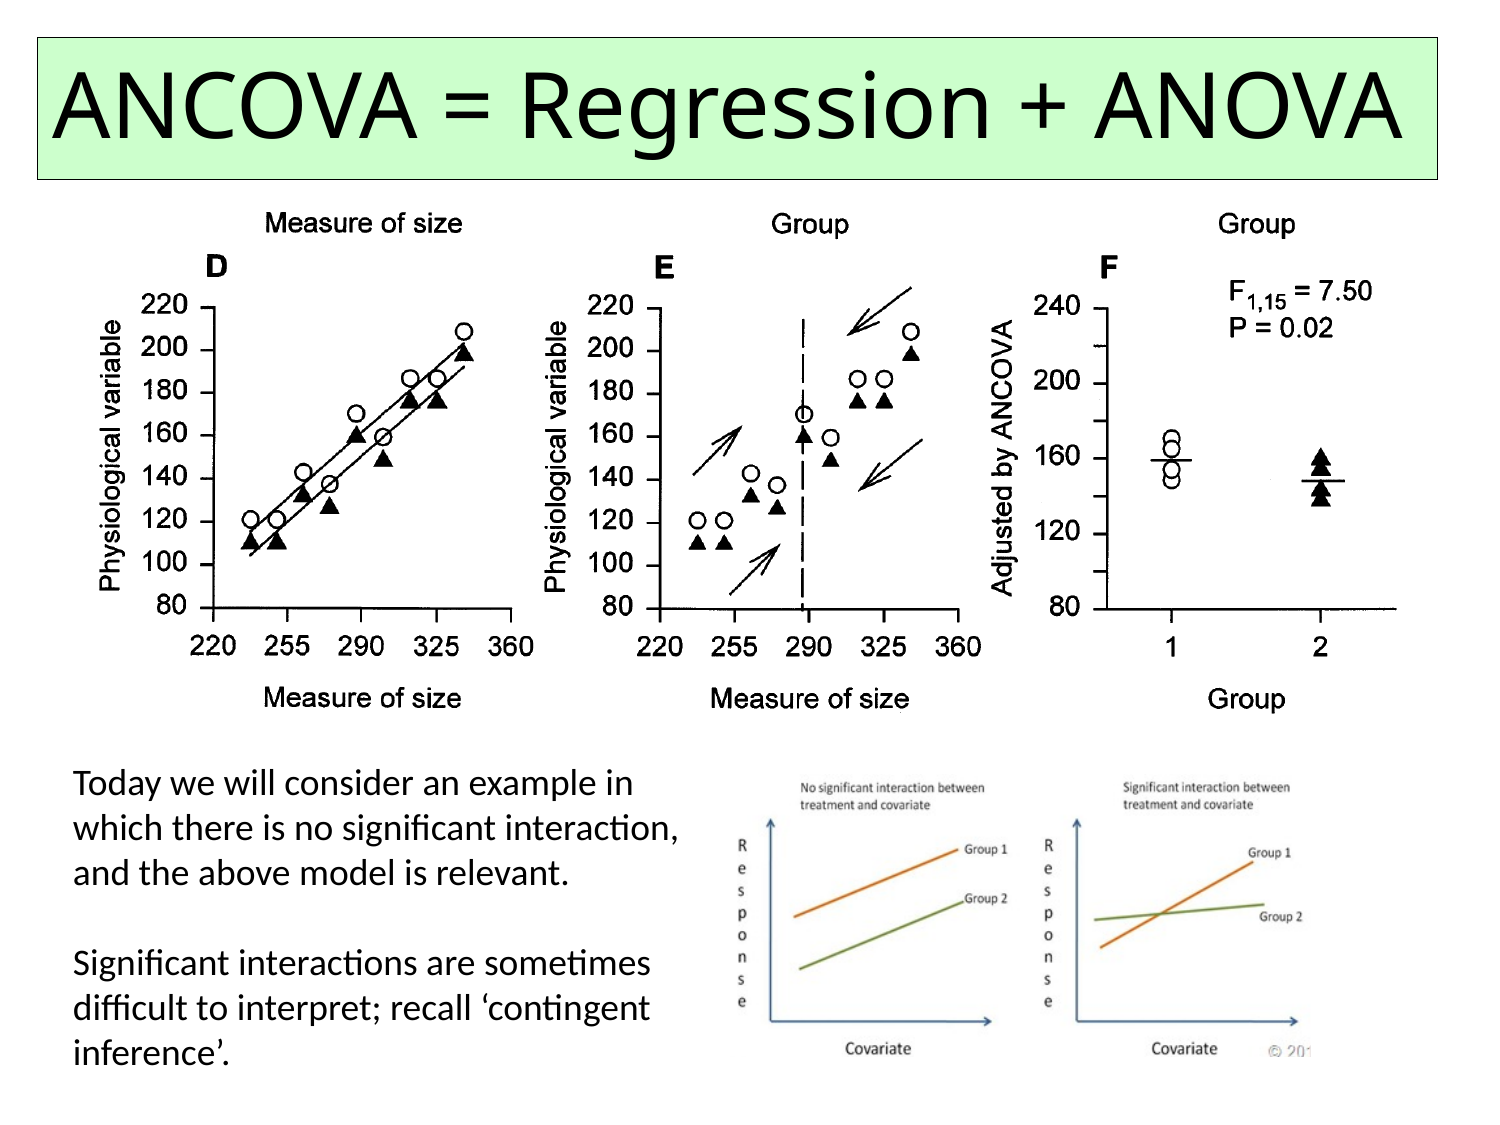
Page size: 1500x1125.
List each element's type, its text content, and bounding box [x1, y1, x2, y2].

title ANCOVA = Regression + ANOVA [37, 37, 1438, 180]
picture [727, 774, 1311, 1057]
picture [74, 199, 1417, 723]
text_box Today we will consider an example in which there is no significant interaction, and the above model is relevant. Significant interactions are sometimes difficult to interpret; recall ‘contingent inference’. [58, 750, 700, 1081]
